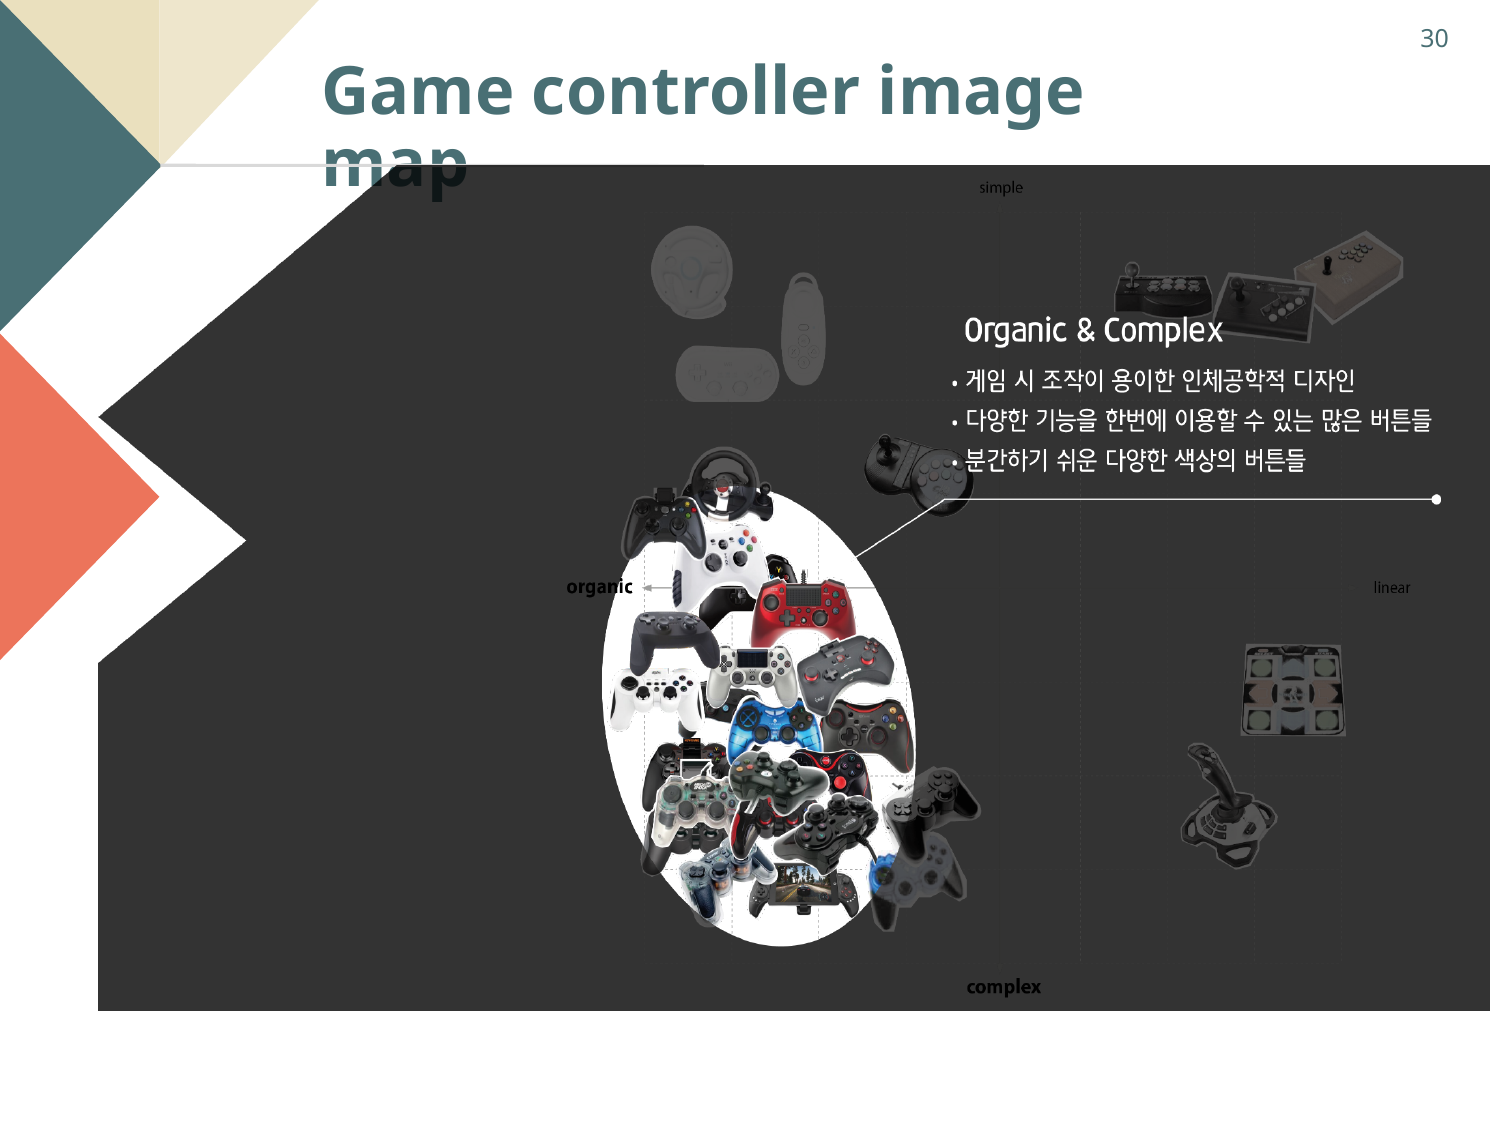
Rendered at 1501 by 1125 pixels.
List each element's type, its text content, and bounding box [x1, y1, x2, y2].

picture [98, 165, 1490, 1011]
text_box Game controller image map [306, 49, 1247, 138]
text_box 30 [1369, 14, 1501, 60]
